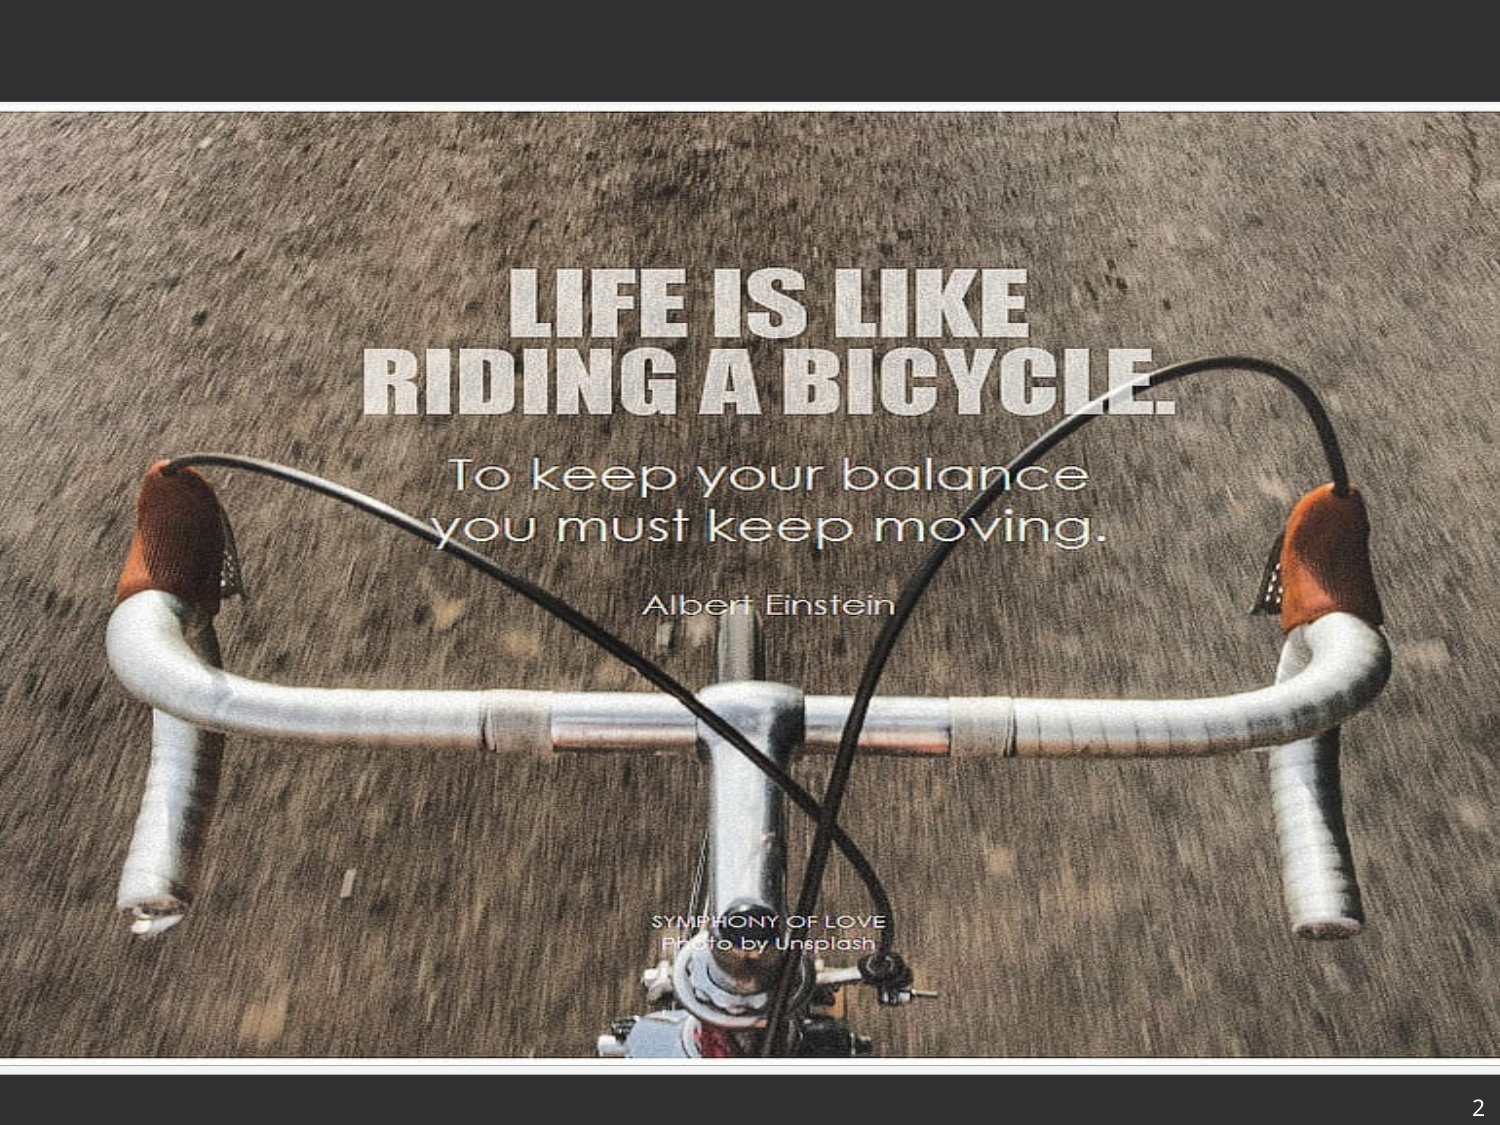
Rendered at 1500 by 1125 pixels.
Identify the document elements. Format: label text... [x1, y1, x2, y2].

picture [0, 105, 1500, 1065]
text_box [0, 0, 1500, 104]
slide_number 2 [1175, 1085, 1500, 1125]
text_box [0, 1073, 1500, 1125]
